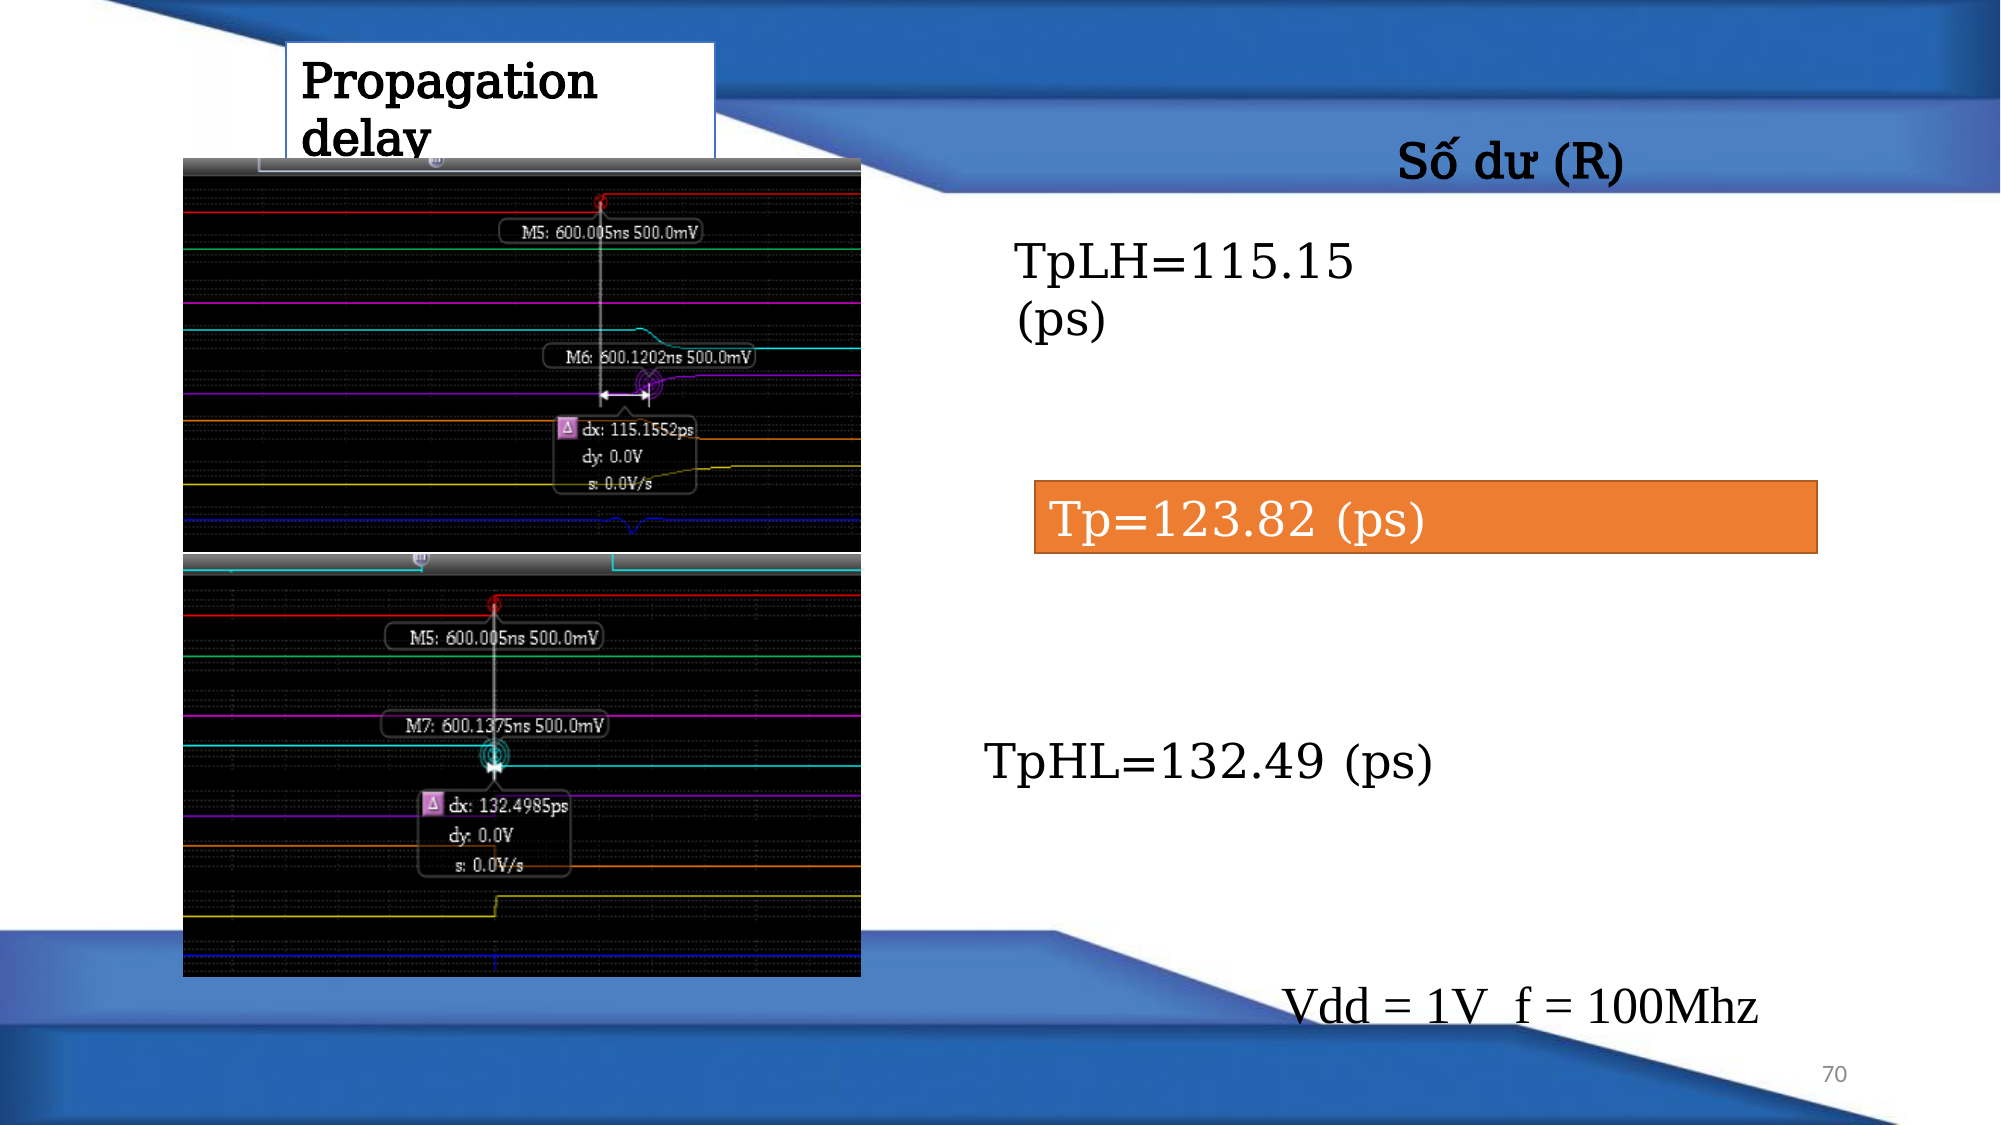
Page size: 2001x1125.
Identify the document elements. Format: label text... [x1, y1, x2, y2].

text_box TpLH=115.15 (ps) [999, 222, 1450, 353]
slide_number 70 [1412, 1042, 1863, 1103]
picture [0, 0, 2001, 1125]
text_box Vdd = 1V f = 100Mhz [1266, 964, 1789, 1042]
text_box TpHL=132.49 (ps) [969, 723, 1453, 796]
text_box Số dư (R) [1381, 122, 1832, 195]
text_box Propagation delay [285, 41, 716, 158]
